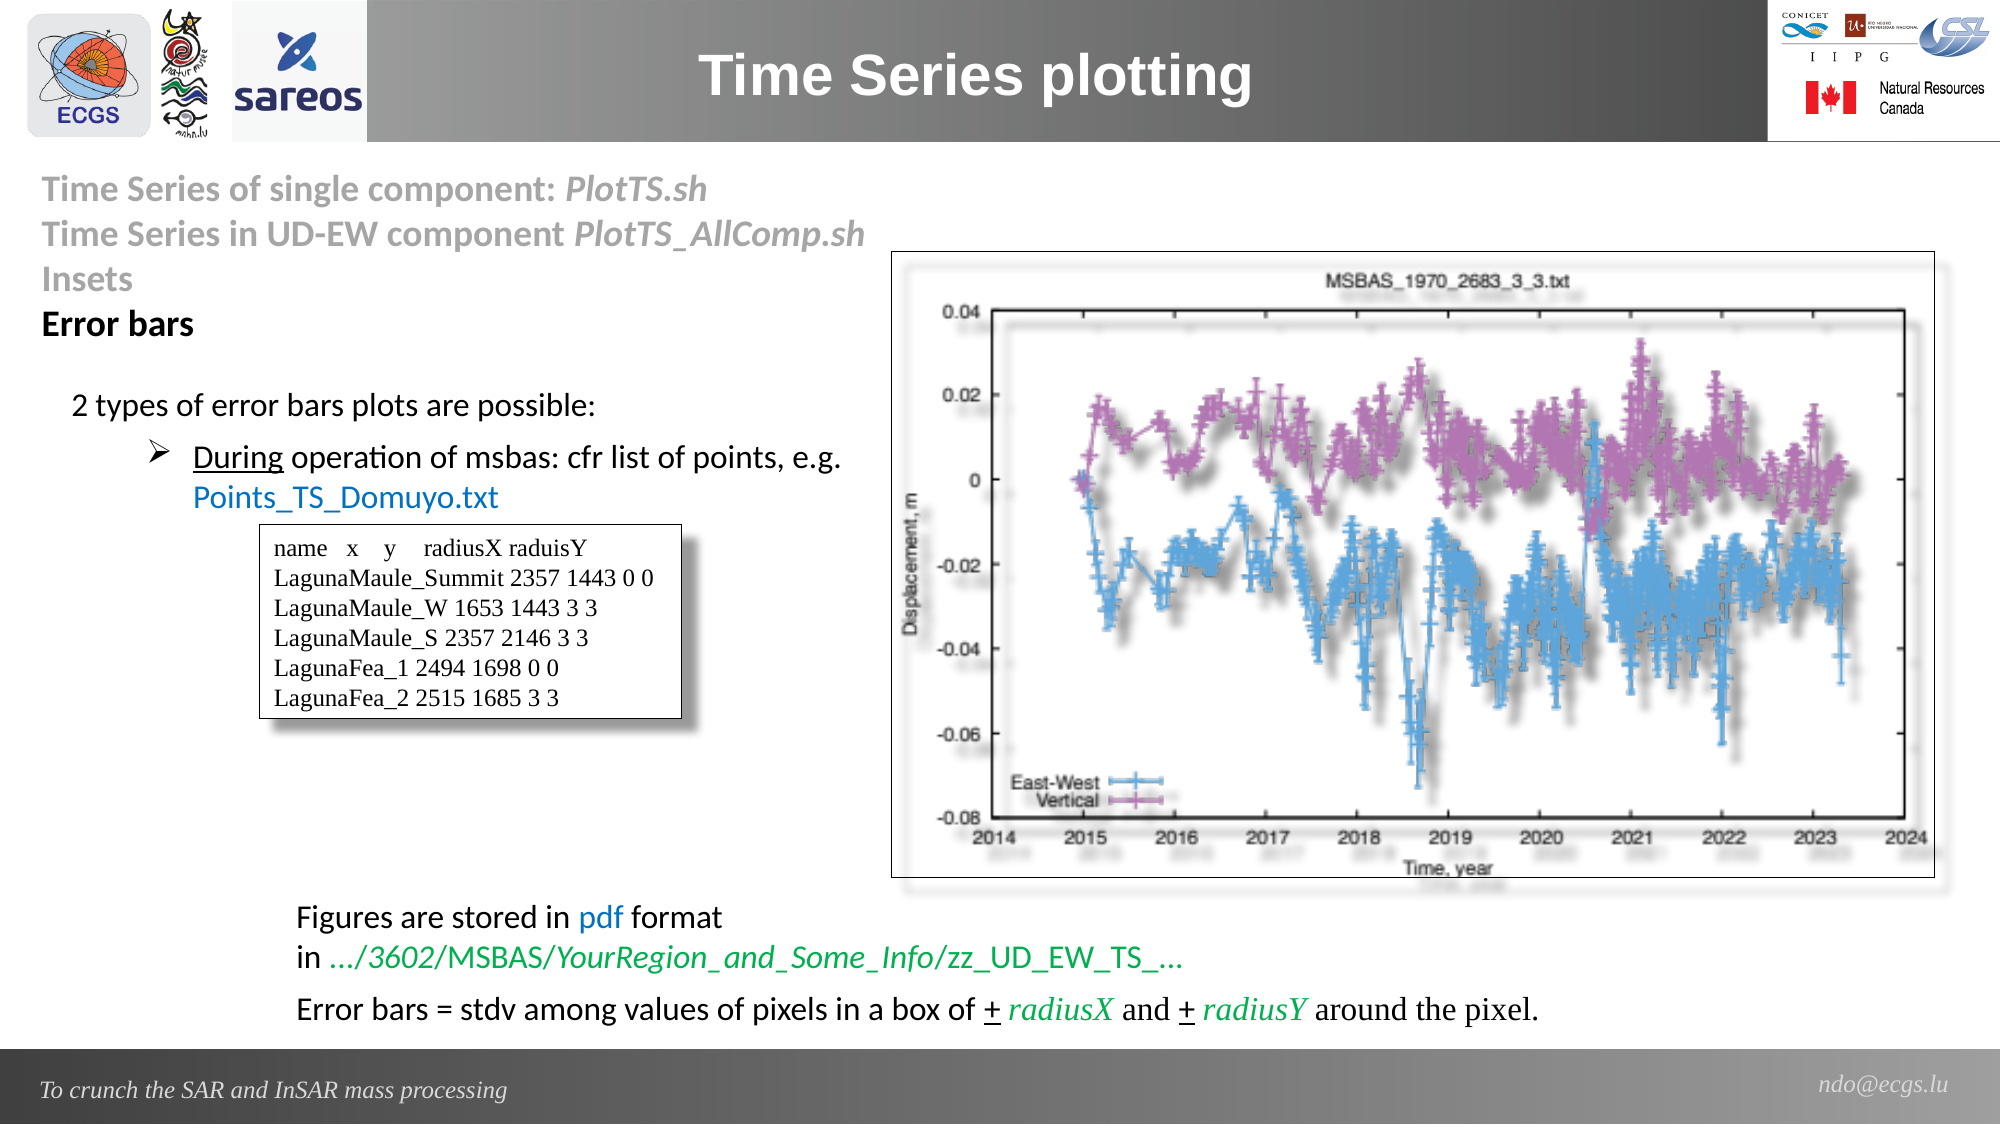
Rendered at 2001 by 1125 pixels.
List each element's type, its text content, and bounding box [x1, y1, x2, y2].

picture [154, 135, 214, 139]
text_box name x y radiusX raduisY LagunaMaule_Summit 2357 1443 0 0 LagunaMaule_W 1653 1443 3 3 LagunaMaule_S 2357 2146 3 3 LagunaFea_1 2494 1698 0 0 LagunaFea_2 2515 1685 3 3 [259, 524, 682, 719]
text_box Time Series plotting [128, 10, 1825, 135]
text_box Time Series of single component: PlotTS.sh Time Series in UD-EW component PlotTS_AllComp.sh Insets Error bars [26, 156, 881, 352]
picture [1825, 69, 1990, 120]
picture [1779, 7, 1990, 67]
text_box 2 types of error bars plots are possible: During operation of msbas: cfr list of points, e.g. Points_TS_Domuyo.txt Figures are stored in pdf format in .../3602/MSBAS/YourRegion_and_Some_Info/zz_UD_EW_TS_... Error bars = stdv among values of pixels in a box of + radiusX and + radiusY around the pixel. [56, 375, 1714, 1035]
picture [891, 251, 1935, 878]
